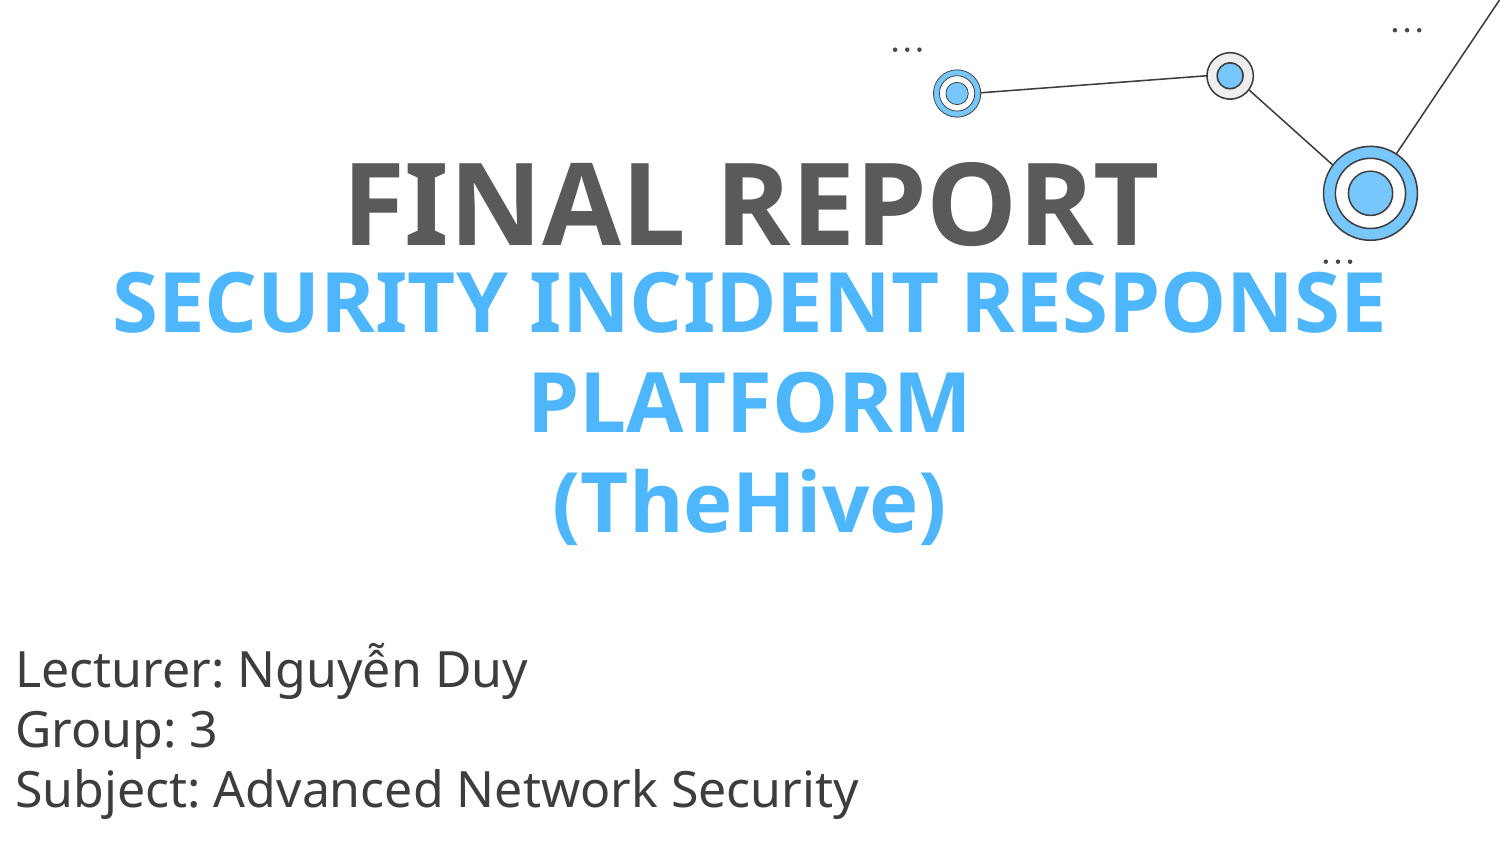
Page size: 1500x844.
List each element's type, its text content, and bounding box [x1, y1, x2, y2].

subtitle FINAL REPORT [1, 115, 1500, 247]
text_box Lecturer: Nguyễn Duy Group: 3 Subject: Advanced Network Security [0, 622, 1500, 844]
title SECURITY INCIDENT RESPONSE PLATFORM (TheHive) [51, 279, 1449, 565]
